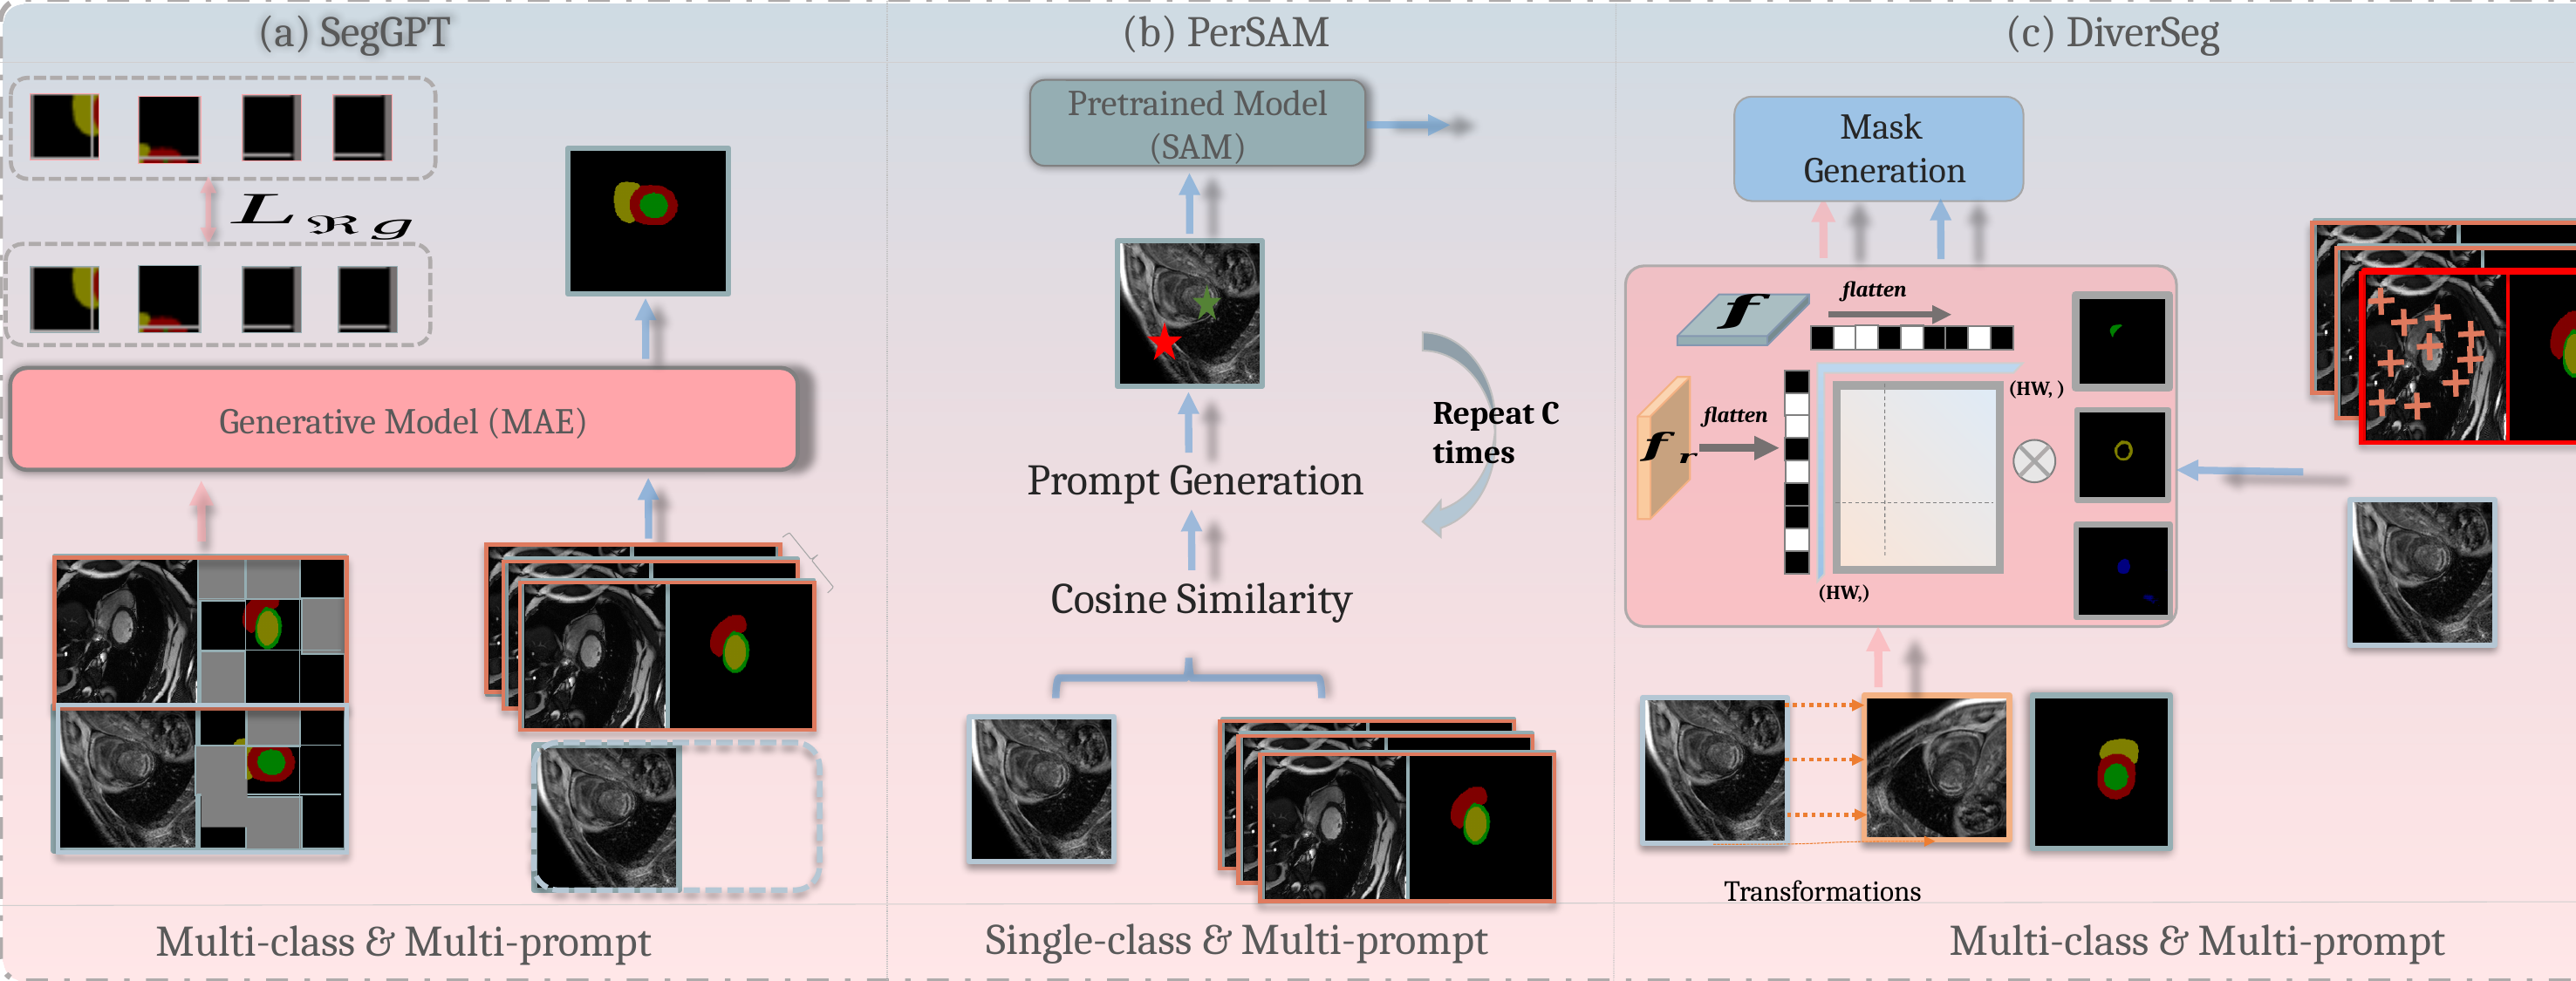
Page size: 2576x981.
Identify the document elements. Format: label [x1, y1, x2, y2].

text_box [0, 0, 2576, 981]
